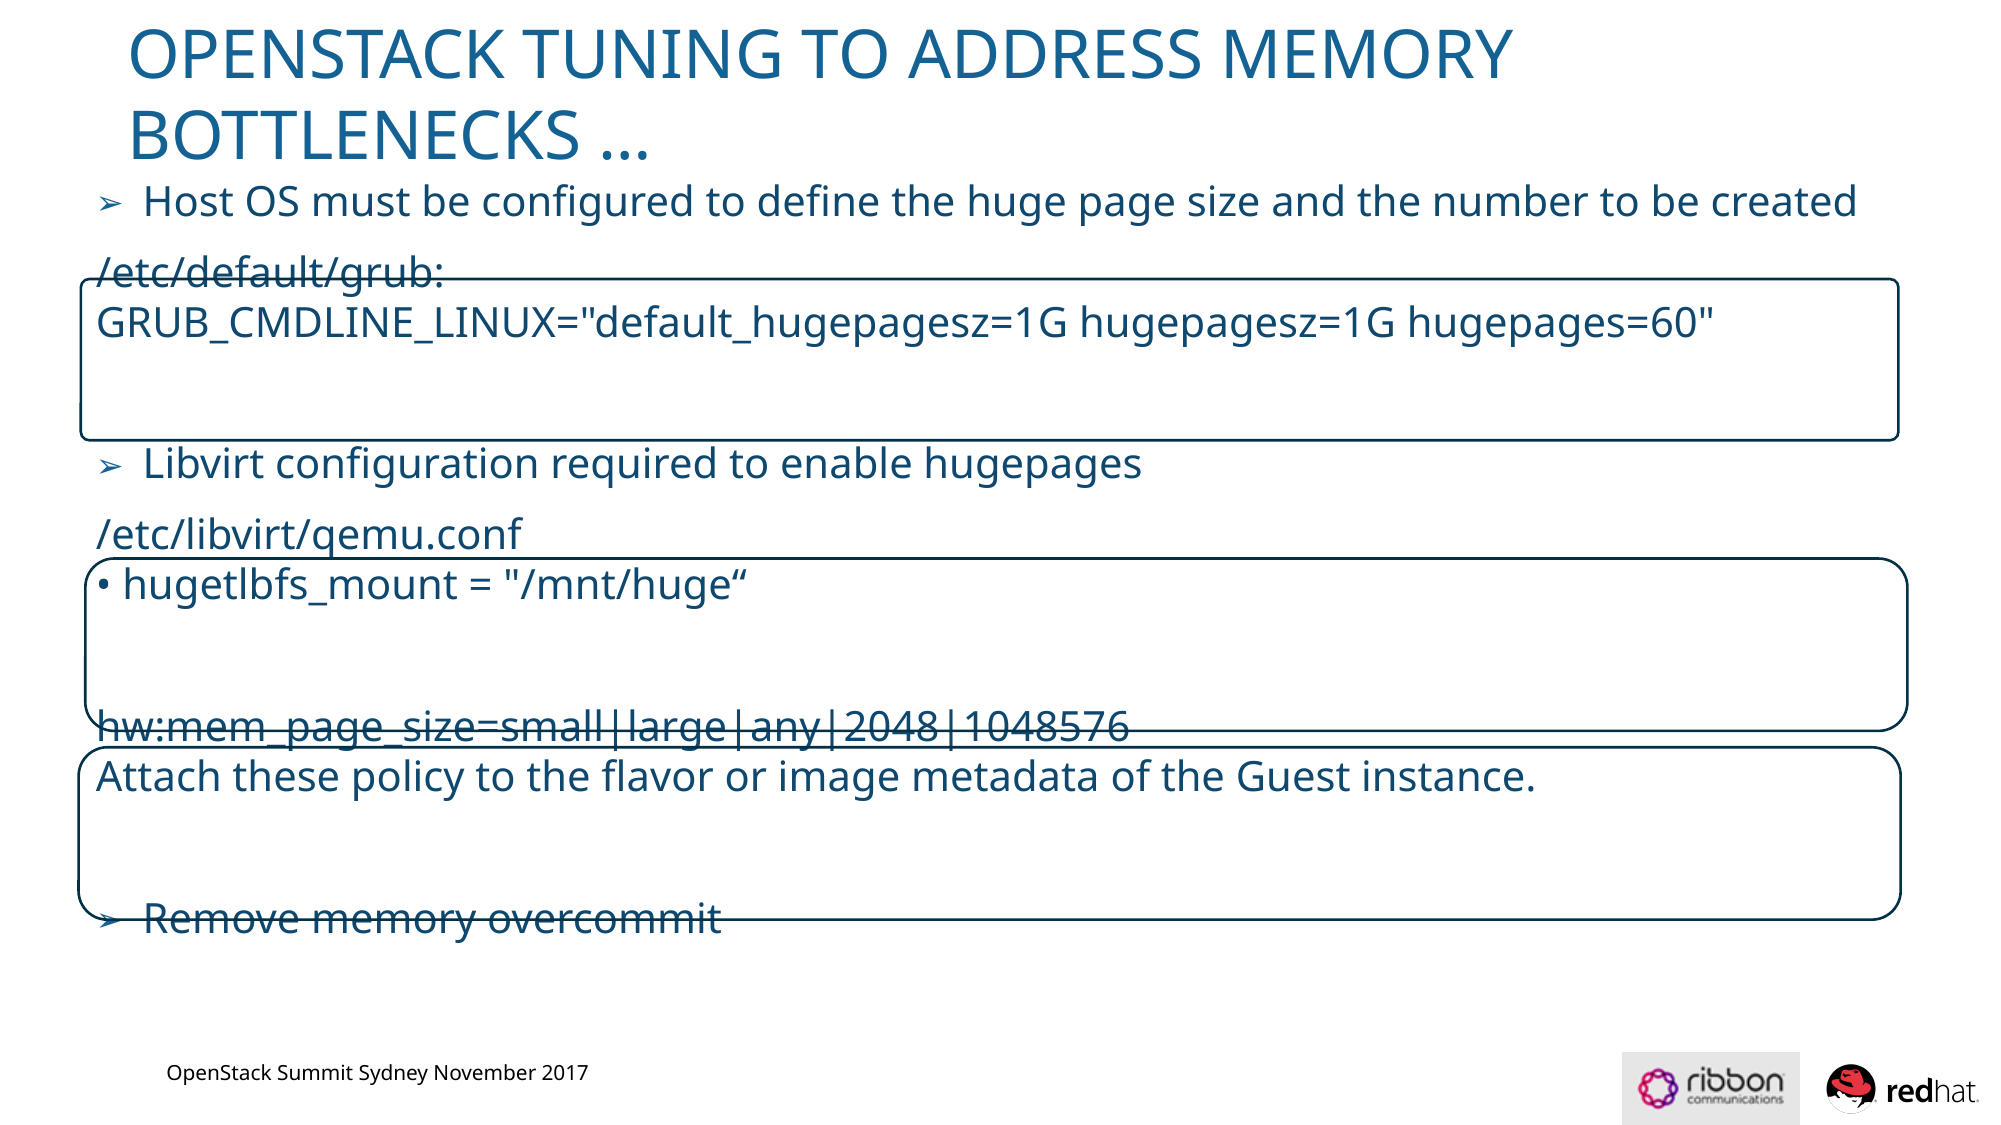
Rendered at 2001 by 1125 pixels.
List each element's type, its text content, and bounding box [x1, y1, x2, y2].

text_box [80, 278, 1899, 441]
list Host OS must be configured to define the huge page size and the number to be created /etc/default/grub: GRUB_CMDLINE_LINUX="default_hugepagesz=1G hugepagesz=1G hugepages=60" Libvirt configuration required to enable hugepages /etc/libvirt/qemu.conf • hugetlbfs_mount = "/mnt/huge“ hw:mem_page_size=small|large|any|2048|1048576 Attach these policy to the flavor or image metadata of the Guest instance. Remove memory overcommit [80, 903, 1899, 1043]
text_box [78, 747, 1901, 920]
text_box [85, 558, 1908, 731]
title OPENSTACK TUNING TO ADDRESS MEMORY BOTTLENECKS … [112, 48, 1899, 167]
list Host OS must be configured to define the huge page size and the number to be created /etc/default/grub: GRUB_CMDLINE_LINUX="default_hugepagesz=1G hugepagesz=1G hugepages=60" Libvirt configuration required to enable hugepages /etc/libvirt/qemu.conf • hugetlbfs_mount = "/mnt/huge“ hw:mem_page_size=small|large|any|2048|1048576 Attach these policy to the flavor or image metadata of the Guest instance. Remove memory overcommit [80, 167, 1899, 286]
list Host OS must be configured to define the huge page size and the number to be created /etc/default/grub: GRUB_CMDLINE_LINUX="default_hugepagesz=1G hugepagesz=1G hugepages=60" Libvirt configuration required to enable hugepages /etc/libvirt/qemu.conf • hugetlbfs_mount = "/mnt/huge“ hw:mem_page_size=small|large|any|2048|1048576 Attach these policy to the flavor or image metadata of the Guest instance. Remove memory overcommit [80, 433, 1899, 764]
picture [1622, 1052, 1800, 1125]
picture [1826, 1064, 1980, 1114]
